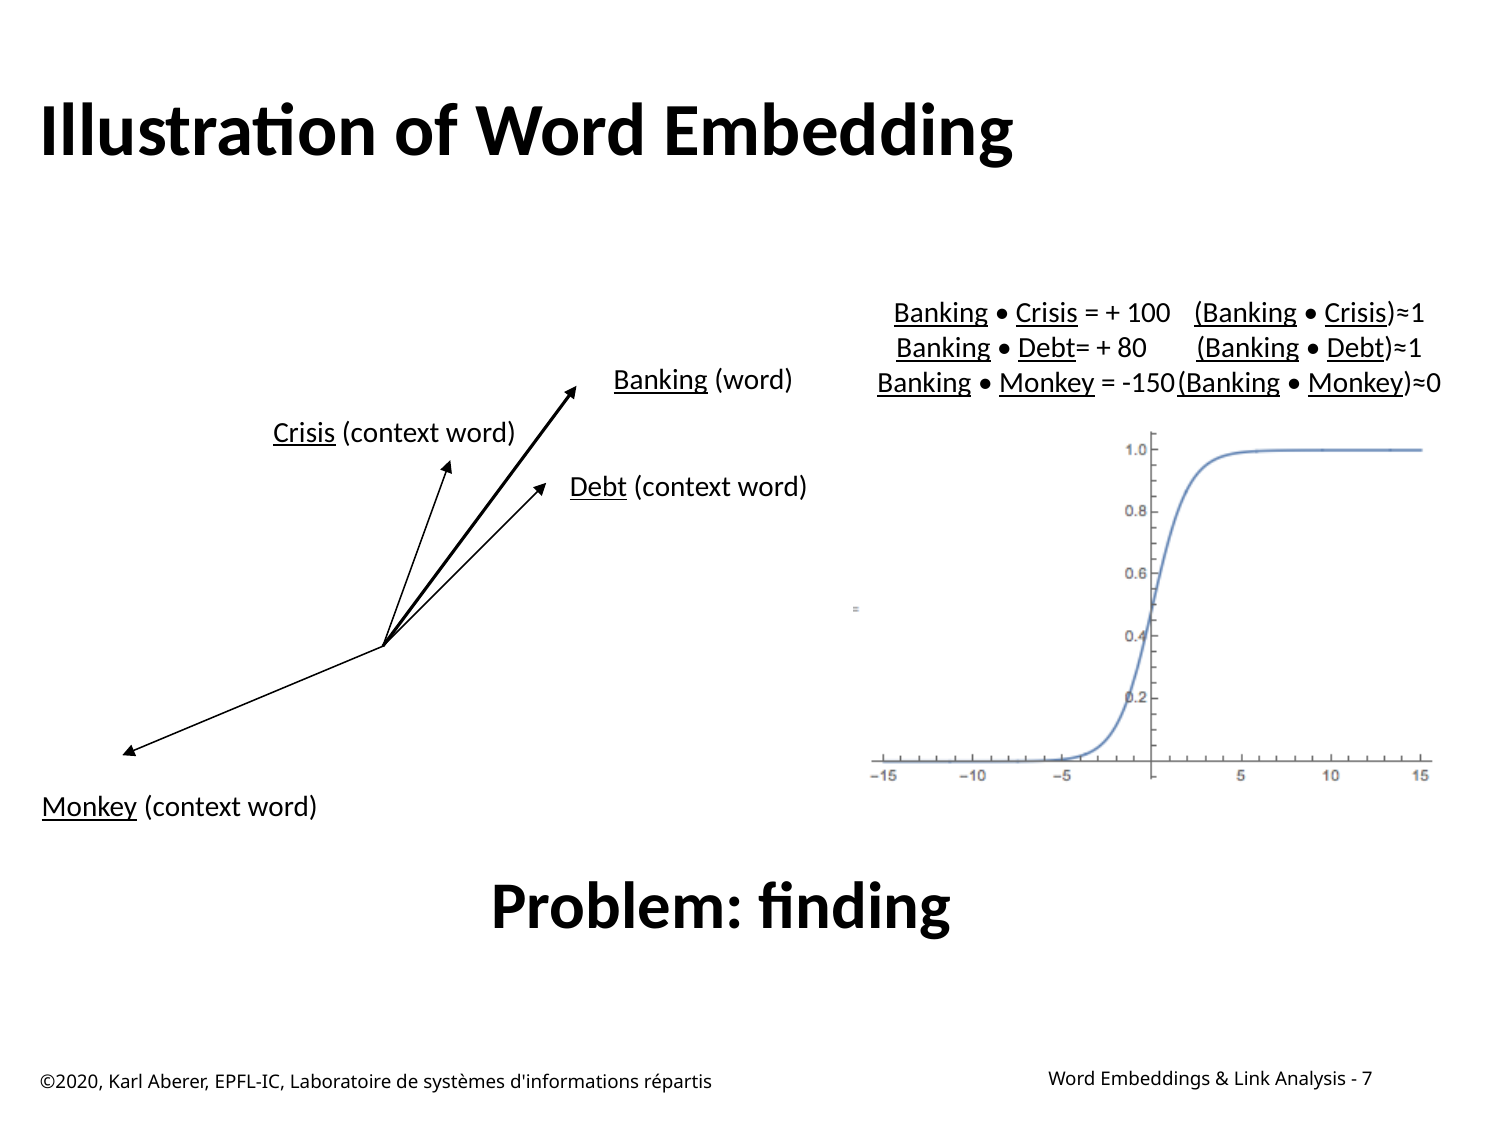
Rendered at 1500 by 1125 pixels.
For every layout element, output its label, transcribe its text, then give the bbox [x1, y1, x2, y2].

text_box Debt (context word) [580, 460, 823, 510]
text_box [454, 482, 547, 647]
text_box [382, 459, 451, 647]
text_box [382, 385, 577, 647]
footer ©2020, Karl Aberer, EPFL-IC, Laboratoire de systèmes d'informations répartis [24, 1062, 988, 1101]
text_box Monkey (context word) [26, 780, 333, 831]
picture [853, 427, 1456, 793]
text_box Banking (word) [598, 353, 808, 403]
text_box Crisis (context word) [258, 405, 377, 456]
title Illustration of Word Embedding [24, 49, 1388, 201]
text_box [121, 646, 384, 756]
